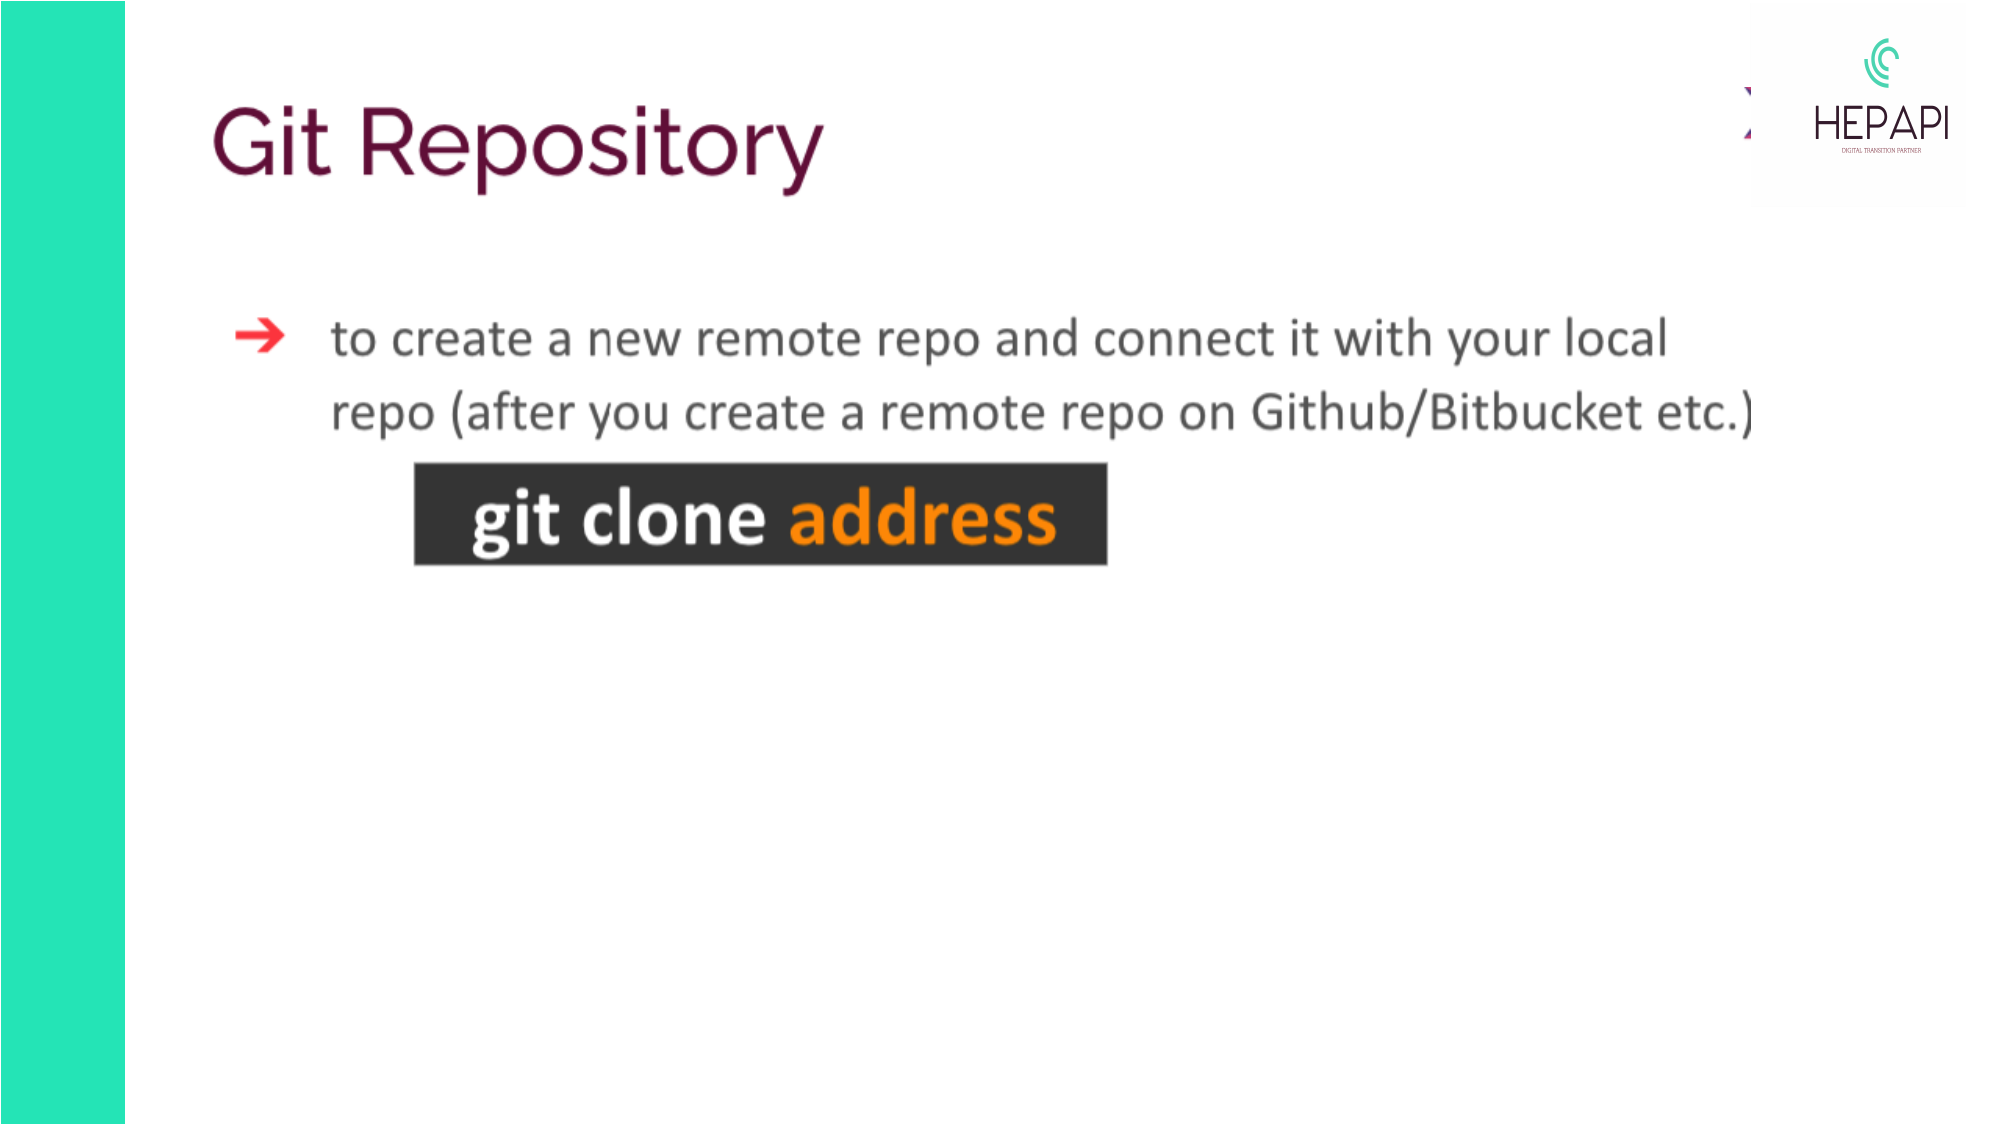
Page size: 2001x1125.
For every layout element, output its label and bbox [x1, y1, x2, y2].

text_box [0, 0, 127, 1125]
picture [192, 3, 1966, 619]
